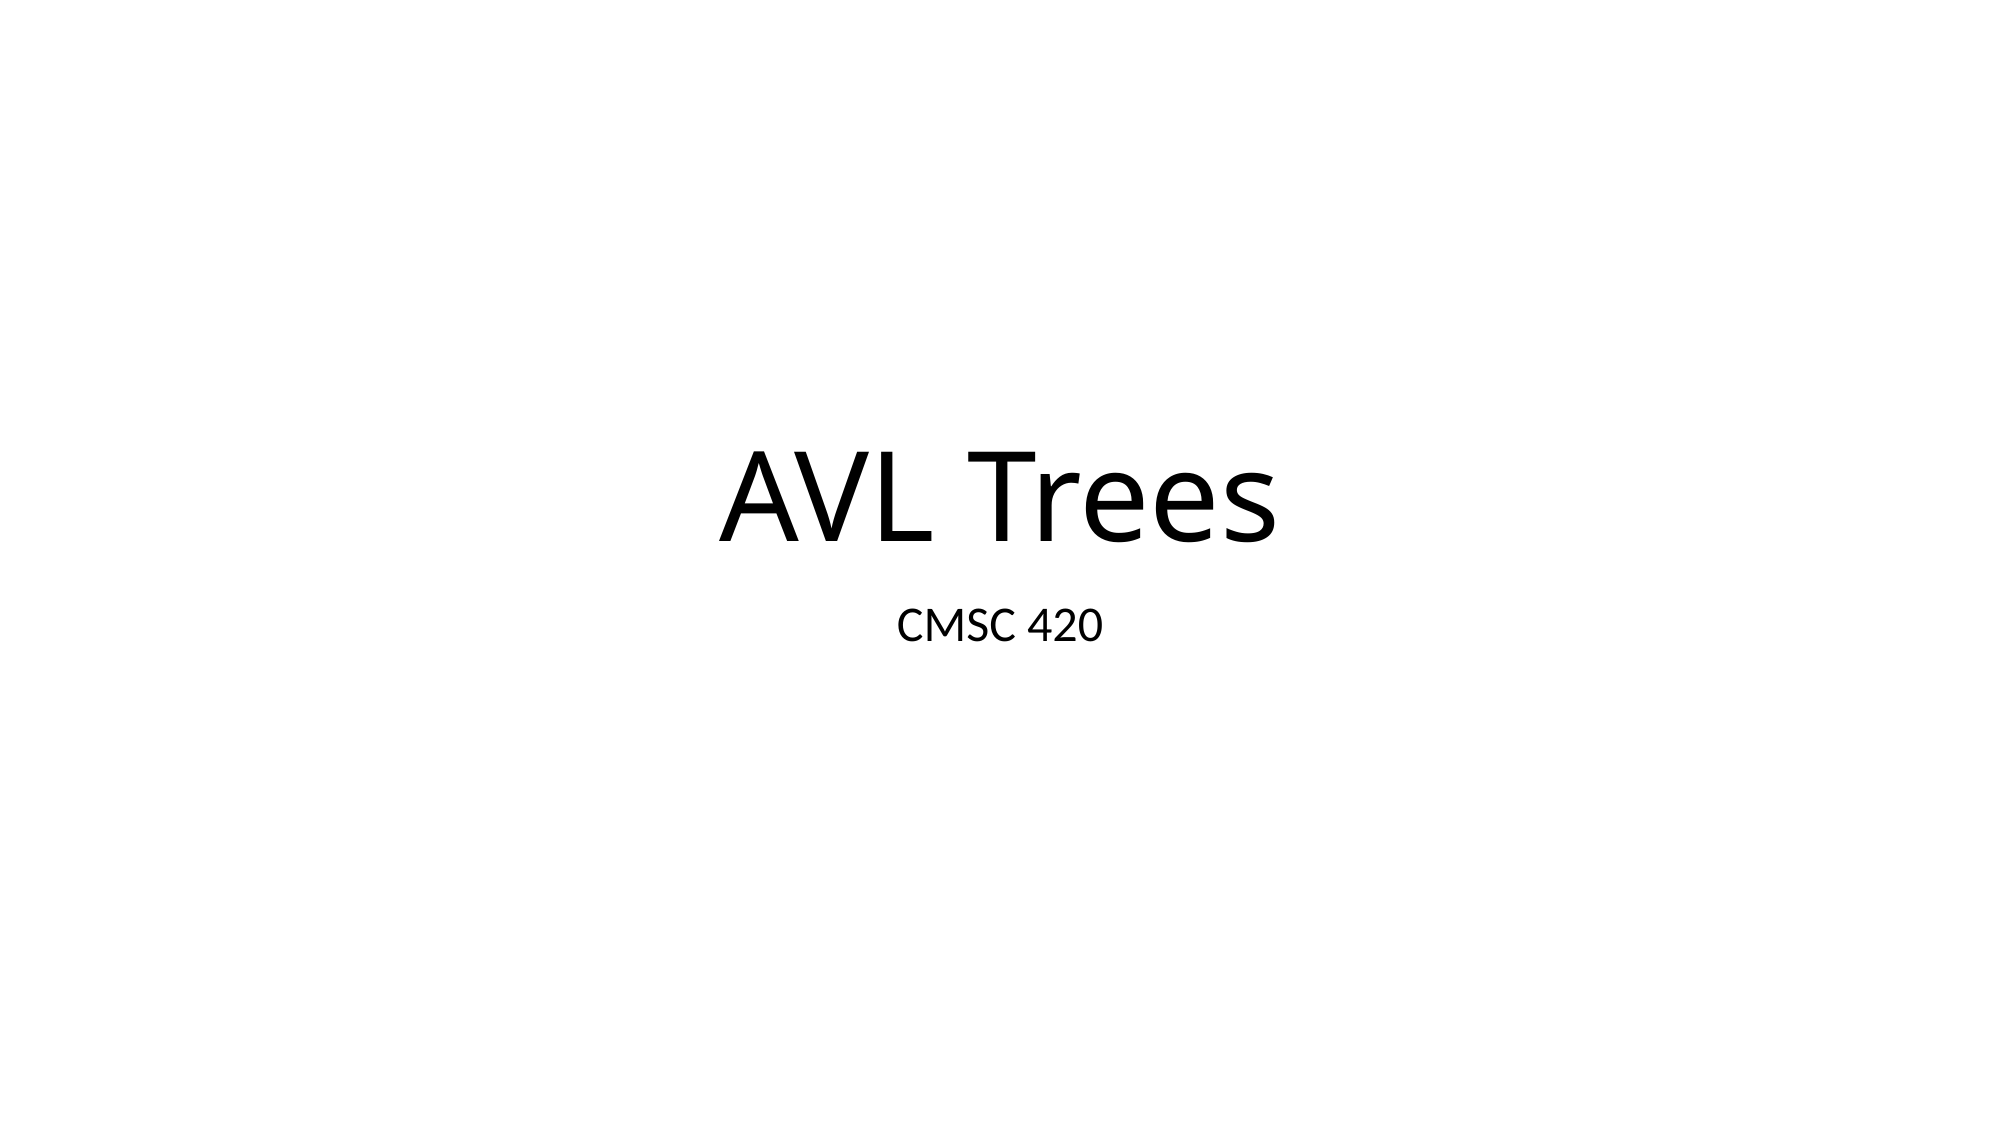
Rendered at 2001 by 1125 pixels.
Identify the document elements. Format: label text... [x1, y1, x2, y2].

title AVL Trees [249, 184, 1750, 576]
subtitle CMSC 420 [249, 590, 1750, 863]
